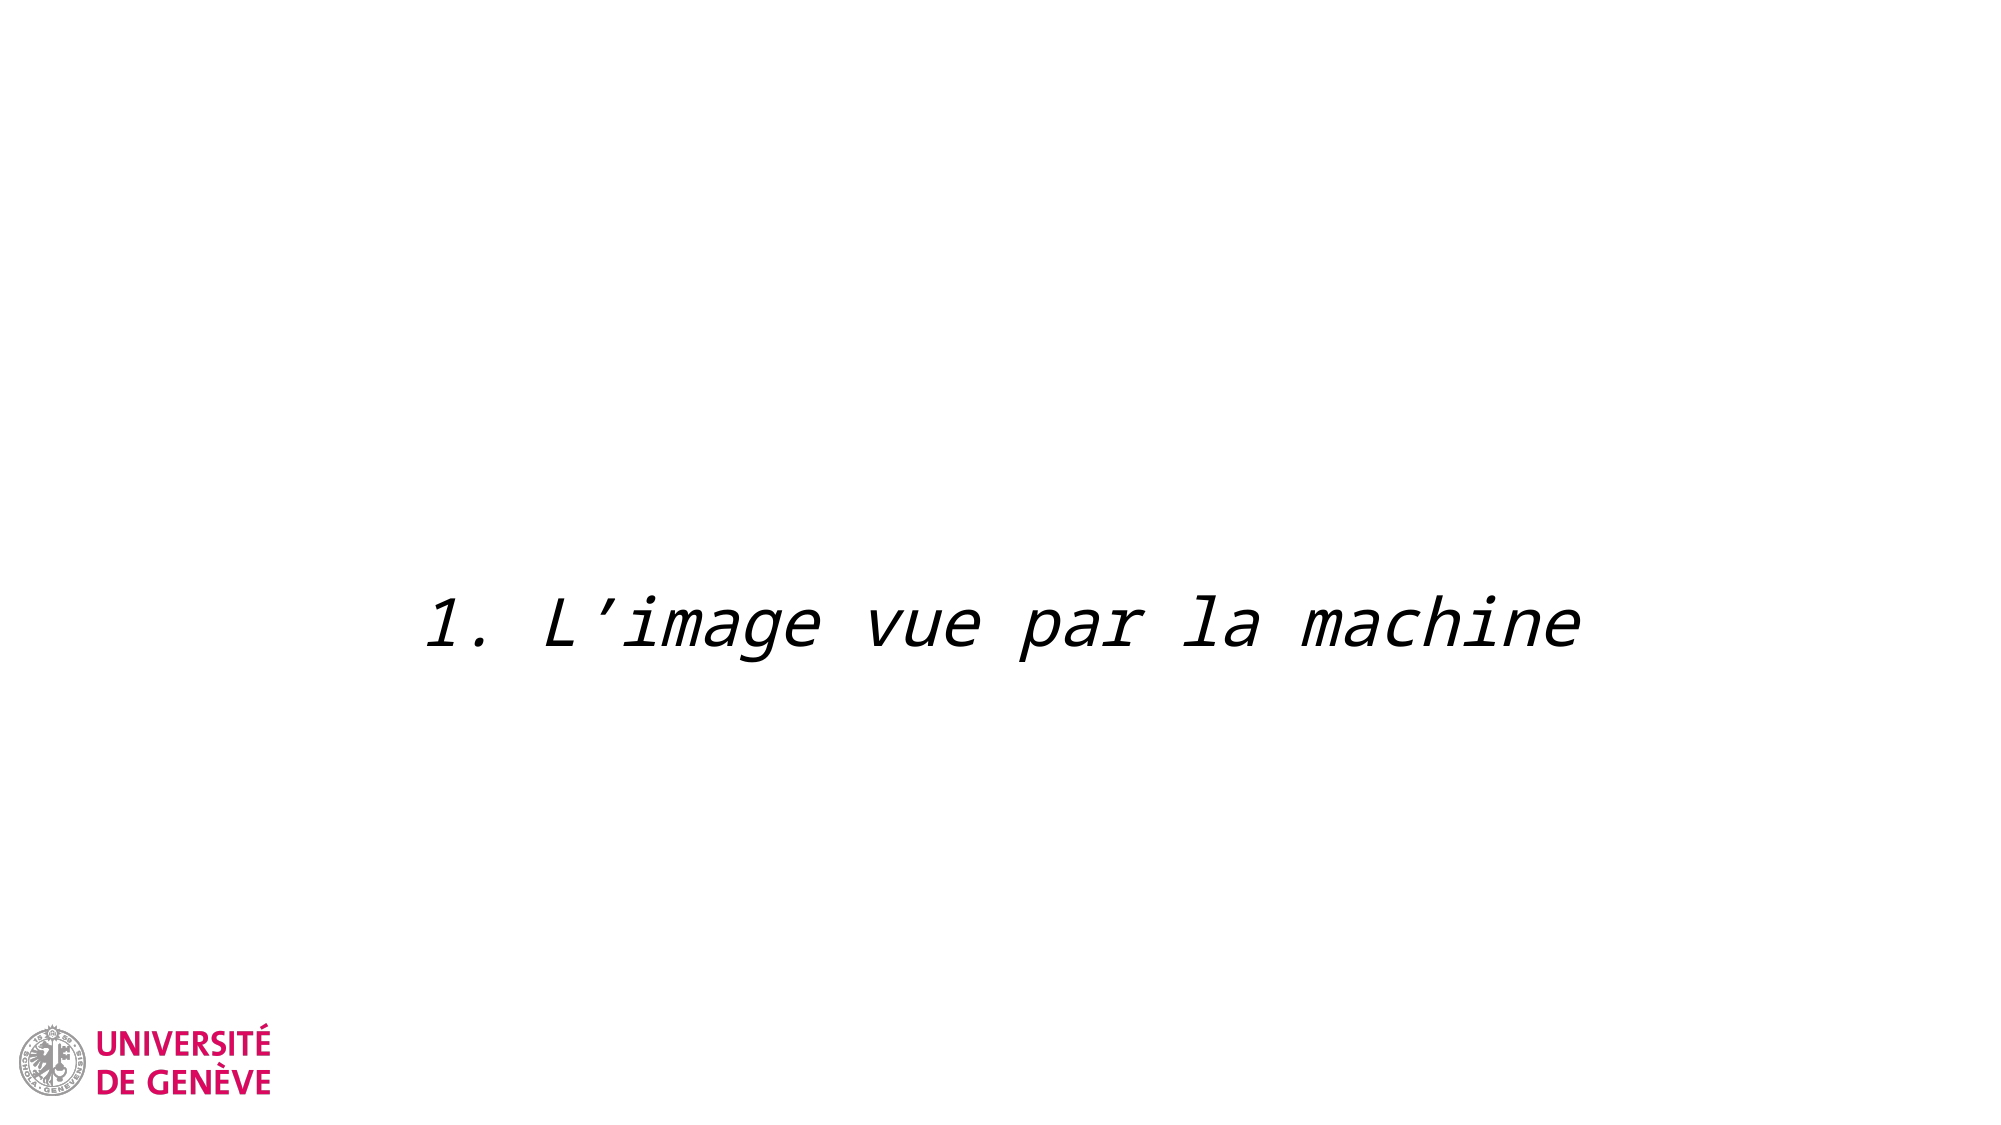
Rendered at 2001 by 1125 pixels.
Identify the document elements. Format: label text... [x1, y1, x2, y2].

picture [19, 1023, 270, 1096]
title 1. L’image vue par la machine [136, 280, 1862, 749]
